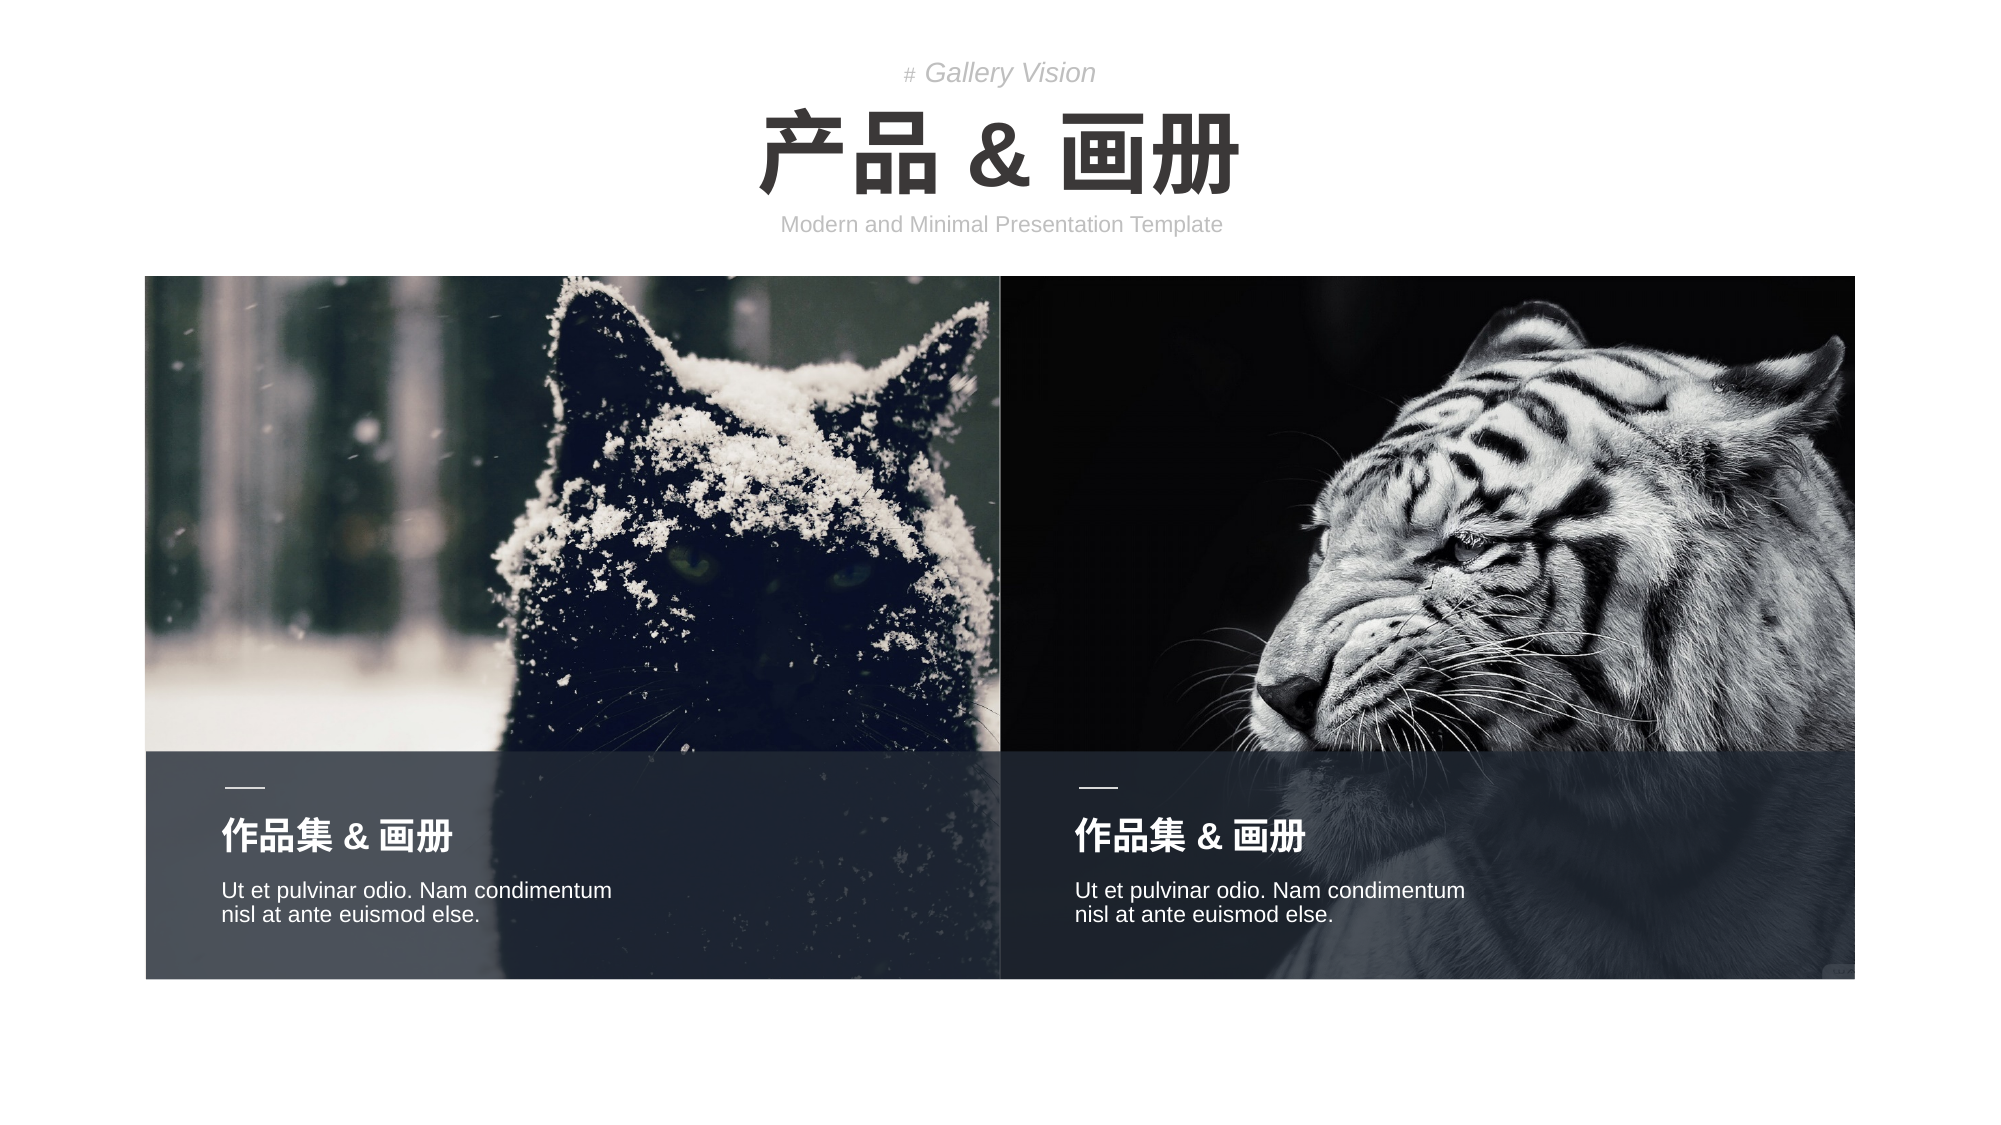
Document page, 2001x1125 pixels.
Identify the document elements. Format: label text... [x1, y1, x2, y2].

text_box 产品&画册 [522, 87, 1478, 223]
text_box Modern and Minimal Presentation Template [765, 223, 1239, 244]
picture [144, 275, 1855, 979]
text_box # Gallery Vision [675, 36, 1325, 98]
